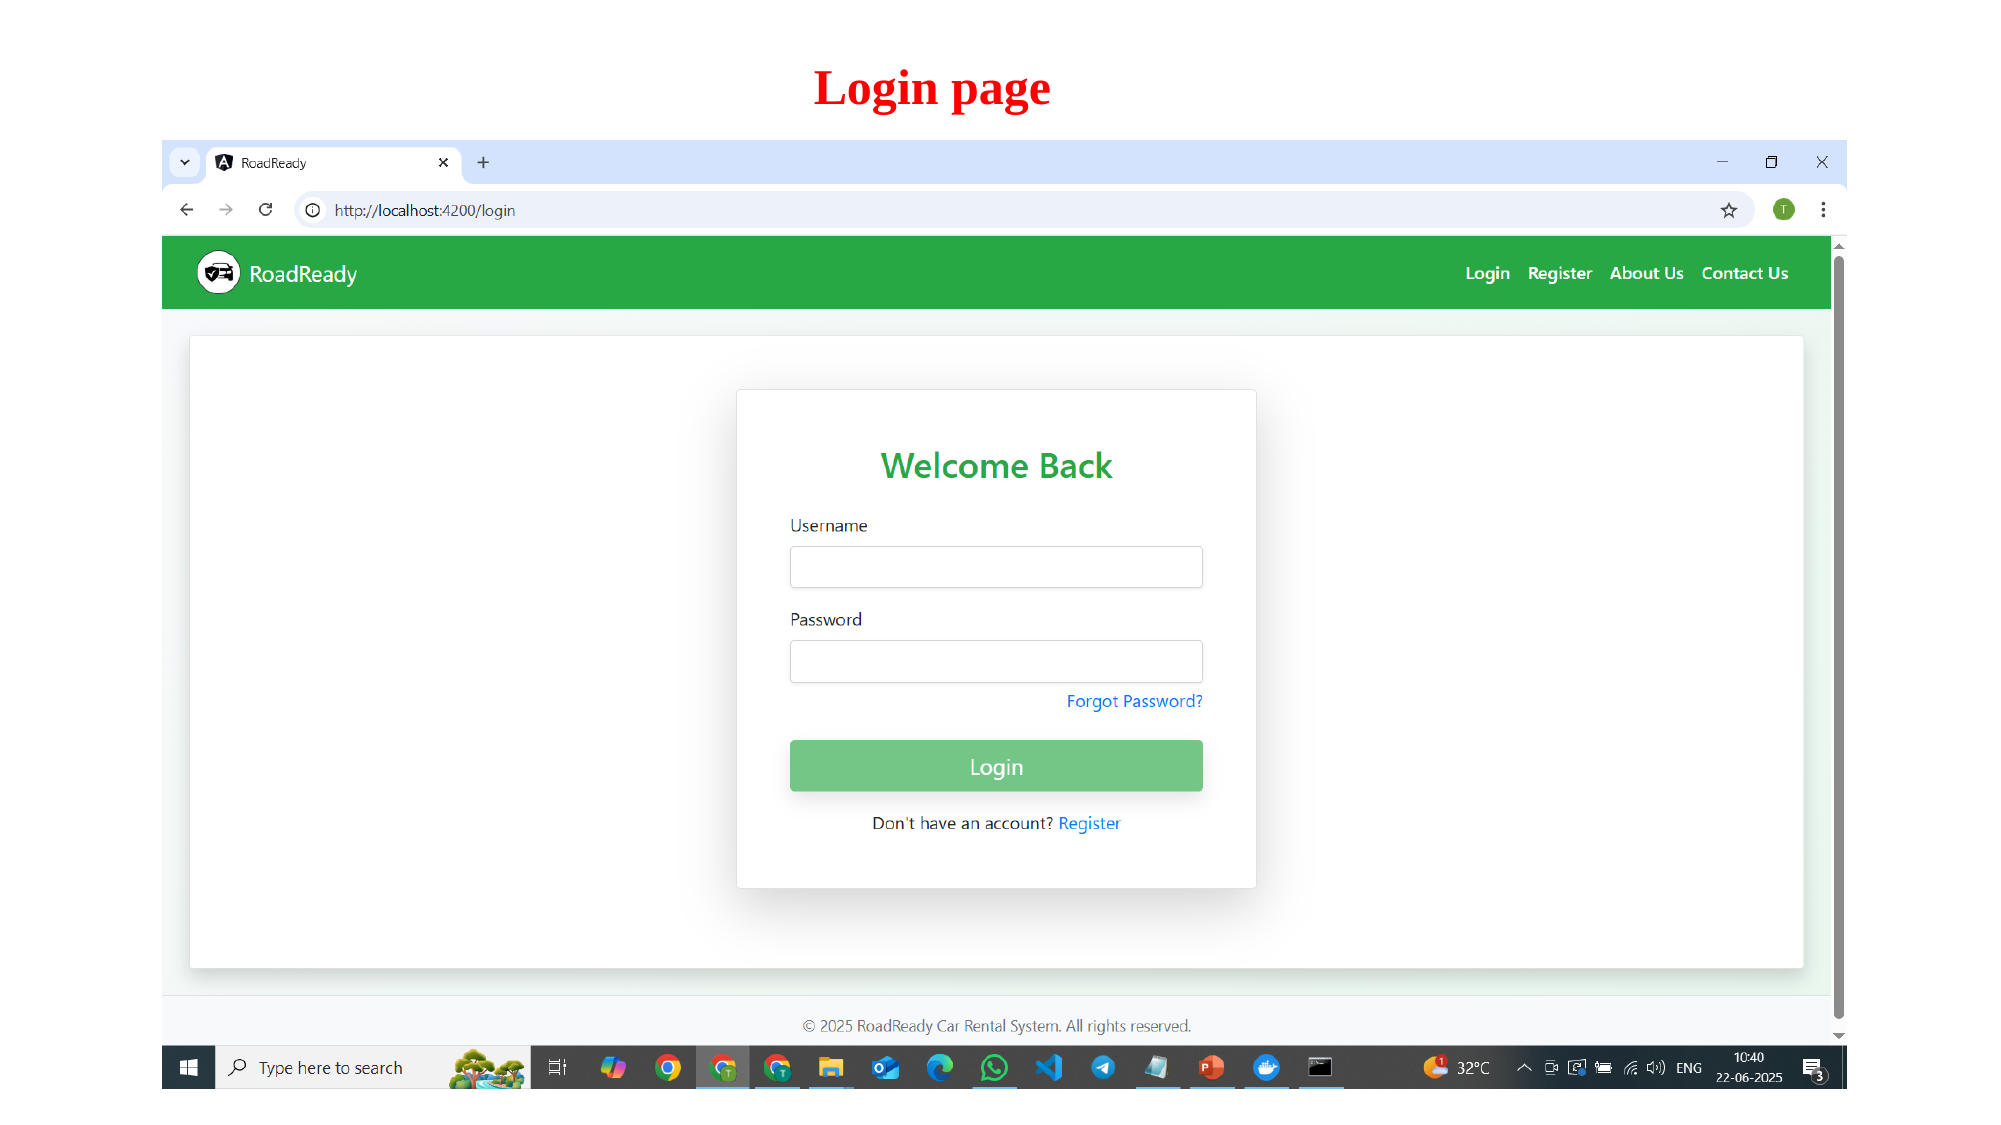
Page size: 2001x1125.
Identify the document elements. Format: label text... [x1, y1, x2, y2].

picture [162, 140, 1847, 1089]
text_box Login page [798, 47, 1479, 123]
